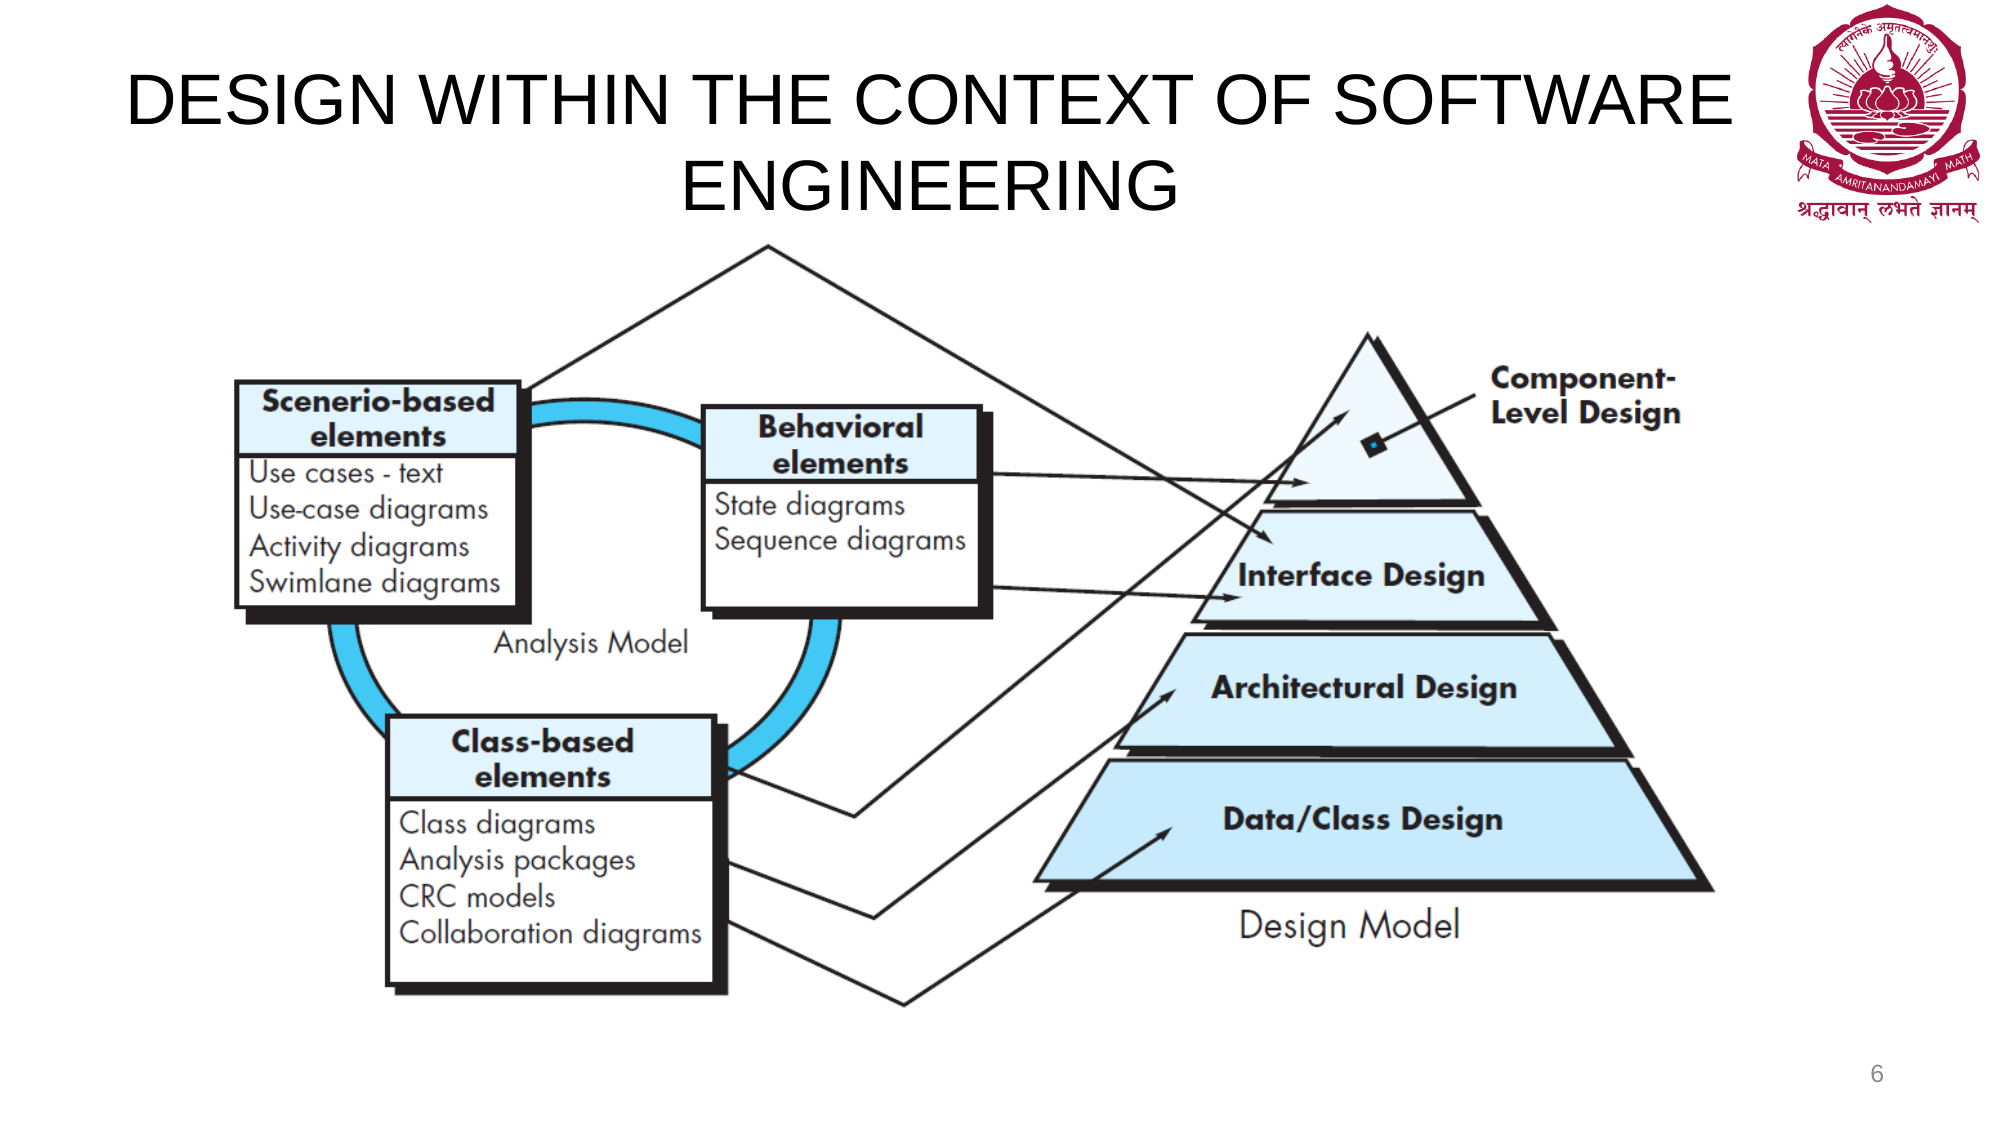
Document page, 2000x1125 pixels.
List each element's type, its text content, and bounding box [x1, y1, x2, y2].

title DESIGN WITHIN THE CONTEXT OF SOFTWARE ENGINEERING [99, 45, 1763, 233]
picture [224, 239, 1750, 1044]
slide_number 6 [1432, 1042, 1900, 1103]
picture [1776, 1, 2000, 225]
